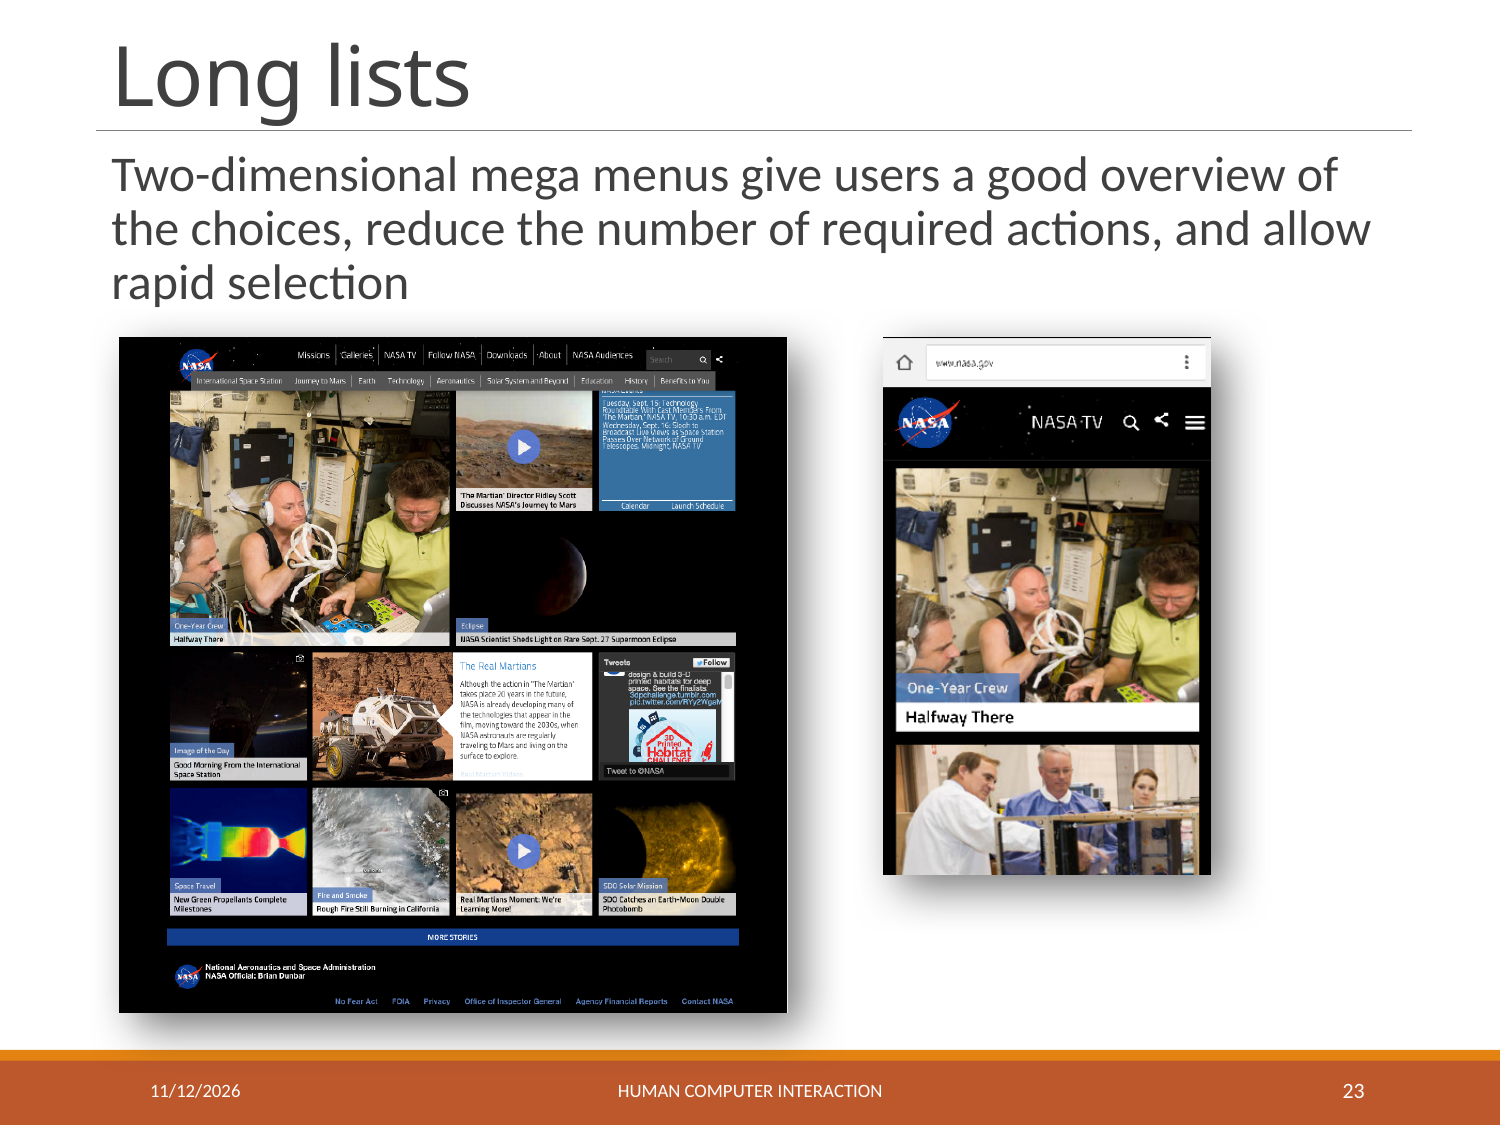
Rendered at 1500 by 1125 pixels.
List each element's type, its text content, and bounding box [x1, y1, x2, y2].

footer Human Computer Interaction [453, 1059, 1047, 1120]
list Two-dimensional mega menus give users a good overview of the choices, reduce the number of required actions, and allow rapid selection [96, 140, 1413, 1034]
picture [119, 336, 788, 1014]
title Long lists [96, 19, 1413, 131]
picture [882, 336, 1211, 875]
slide_number 23 [1218, 1059, 1380, 1120]
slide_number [135, 1059, 440, 1120]
